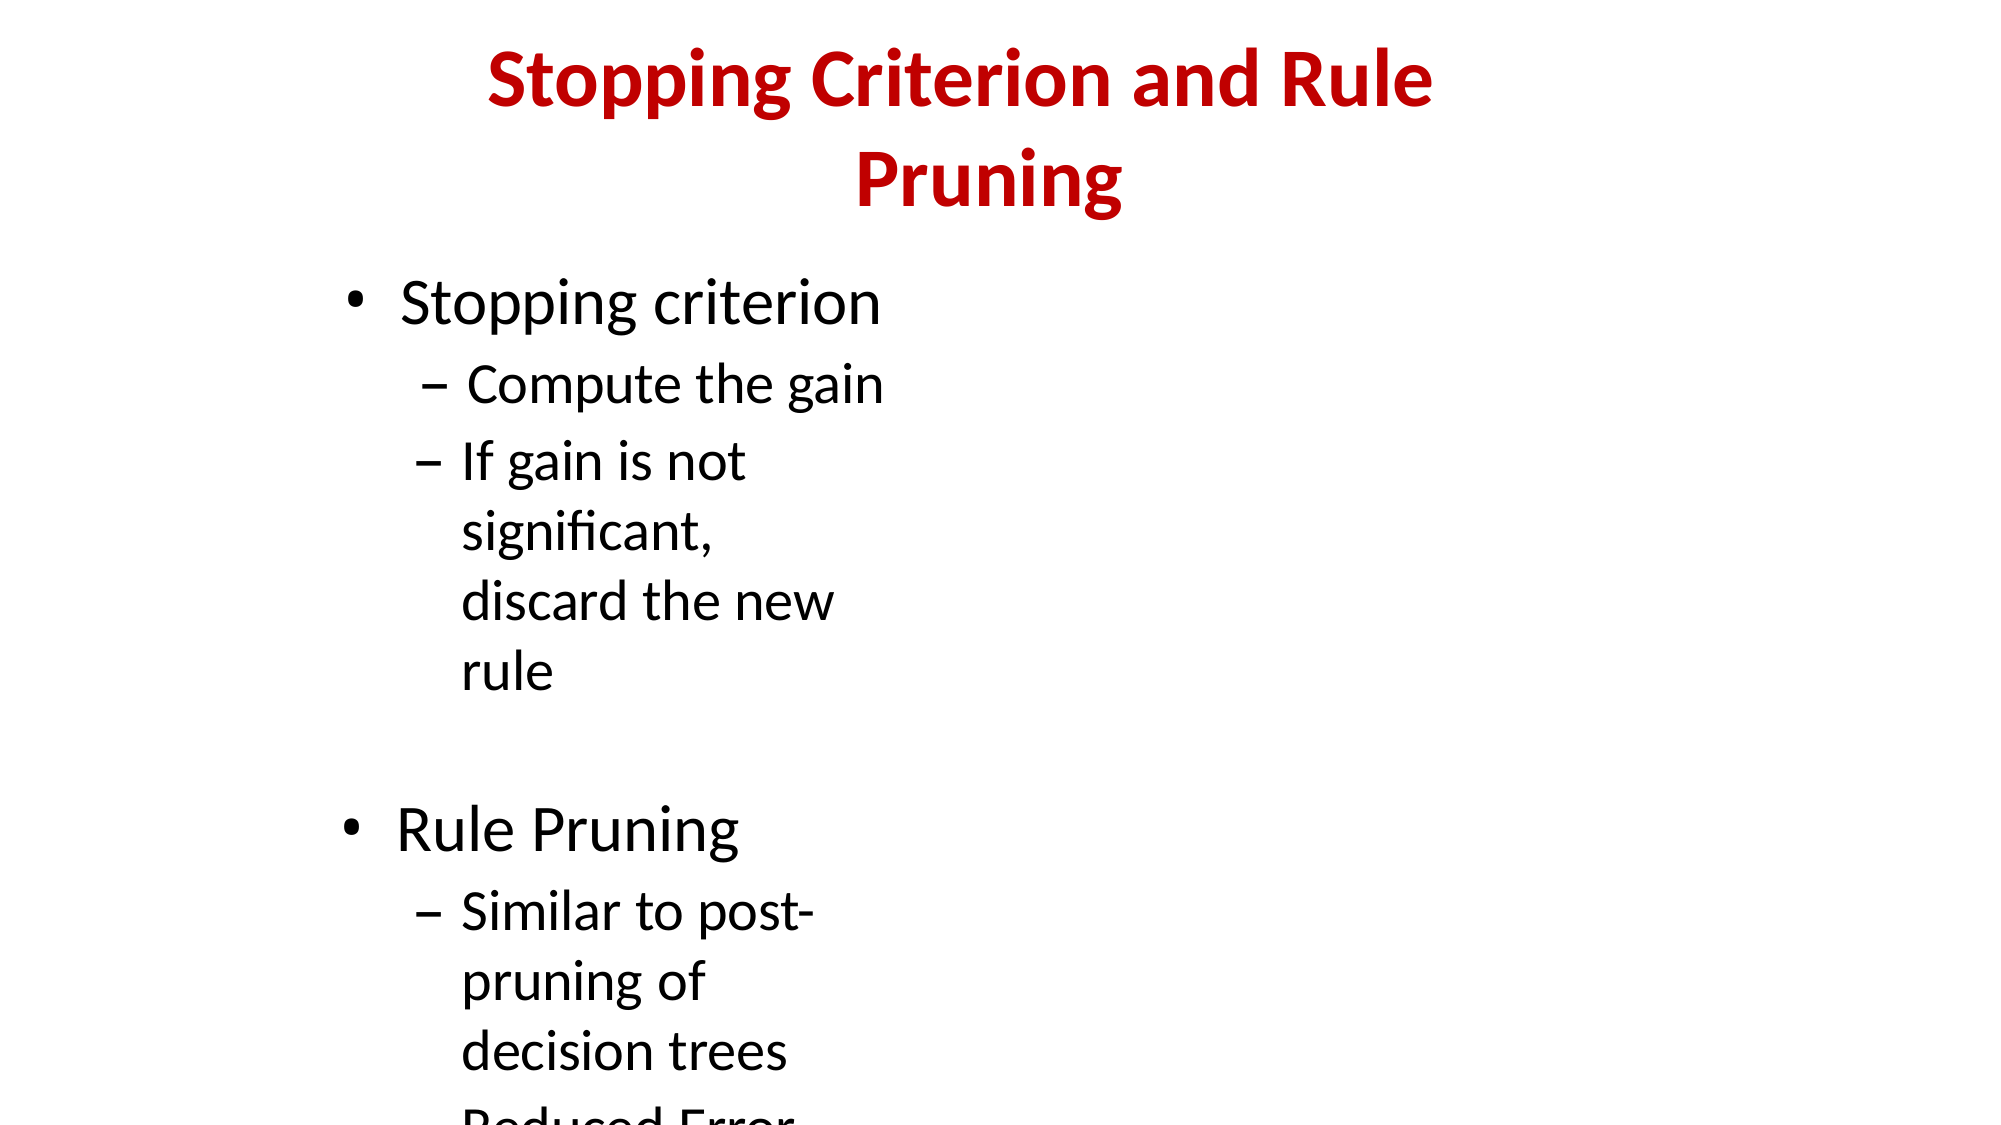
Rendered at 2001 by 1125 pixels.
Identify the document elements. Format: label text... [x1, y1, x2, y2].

text_box Stopping criterion Compute the gain If gain is not significant, discard the new rule Rule Pruning Similar to post-pruning of decision trees Reduced Error Pruning: Remove one of the conjuncts in the rule Compare error rate on validation set before and after pruning If error improves, prune the conjunct [337, 247, 1620, 1125]
title Stopping Criterion and Rule Pruning [485, 20, 1515, 223]
